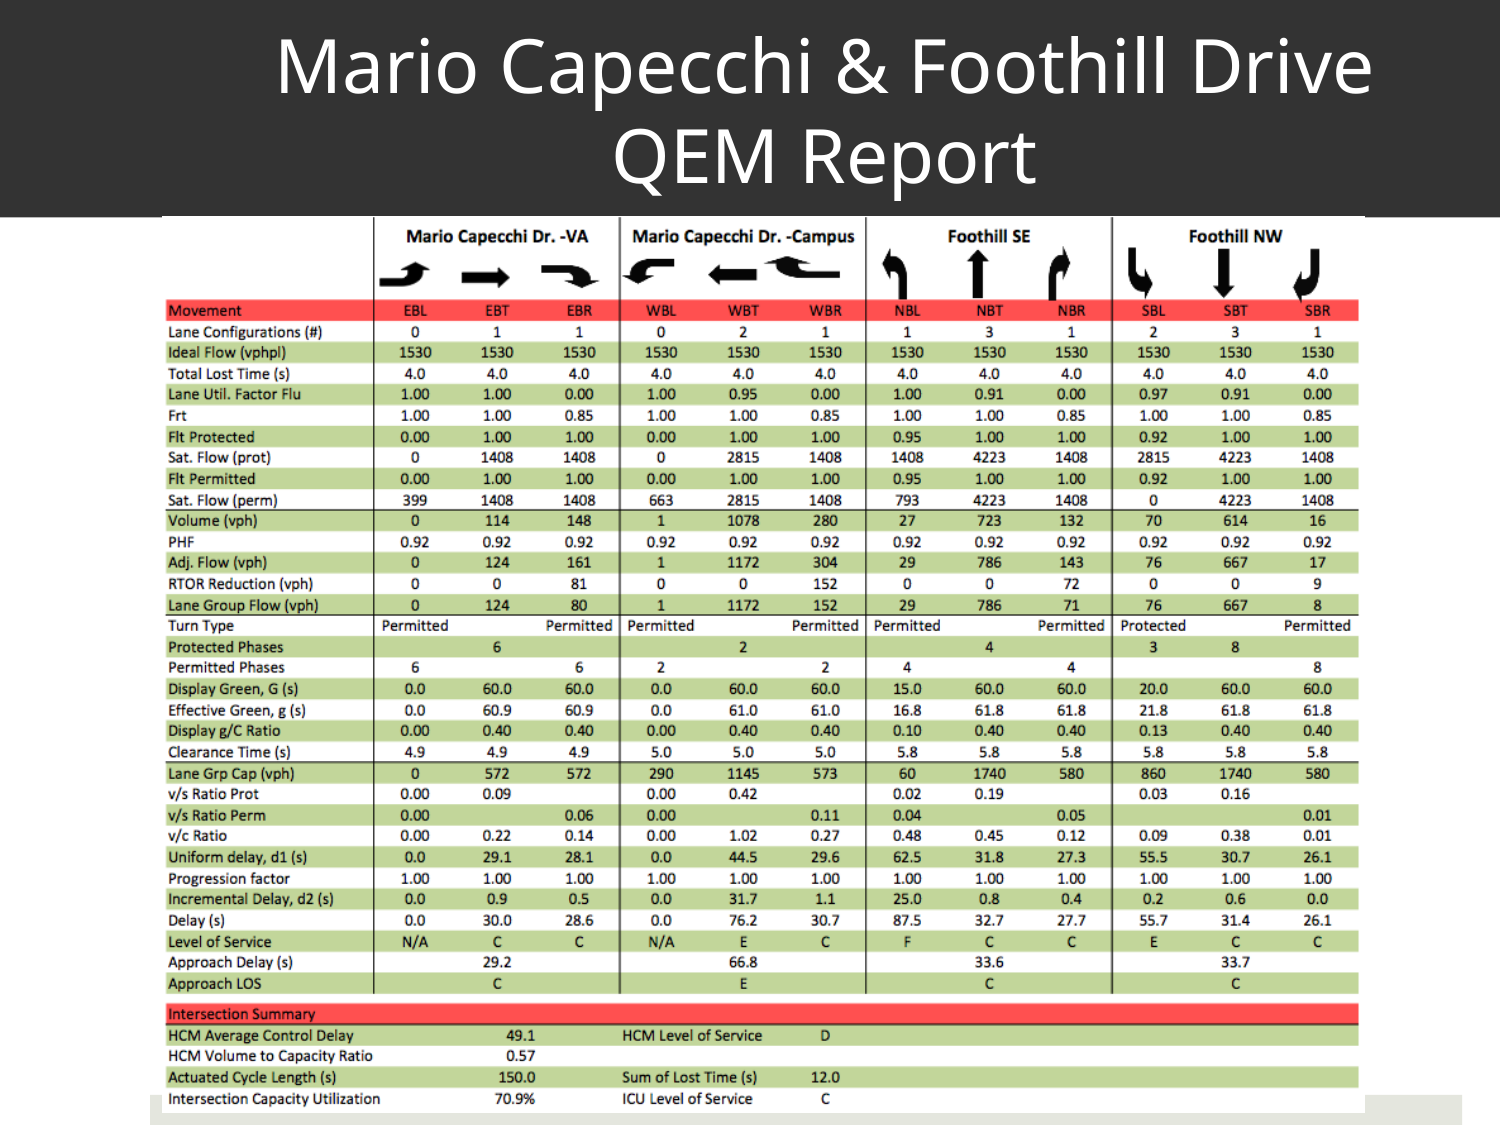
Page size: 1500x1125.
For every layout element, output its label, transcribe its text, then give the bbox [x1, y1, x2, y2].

title Mario Capecchi & Foothill Drive QEM Report [0, 0, 1500, 218]
picture [161, 215, 1365, 1113]
